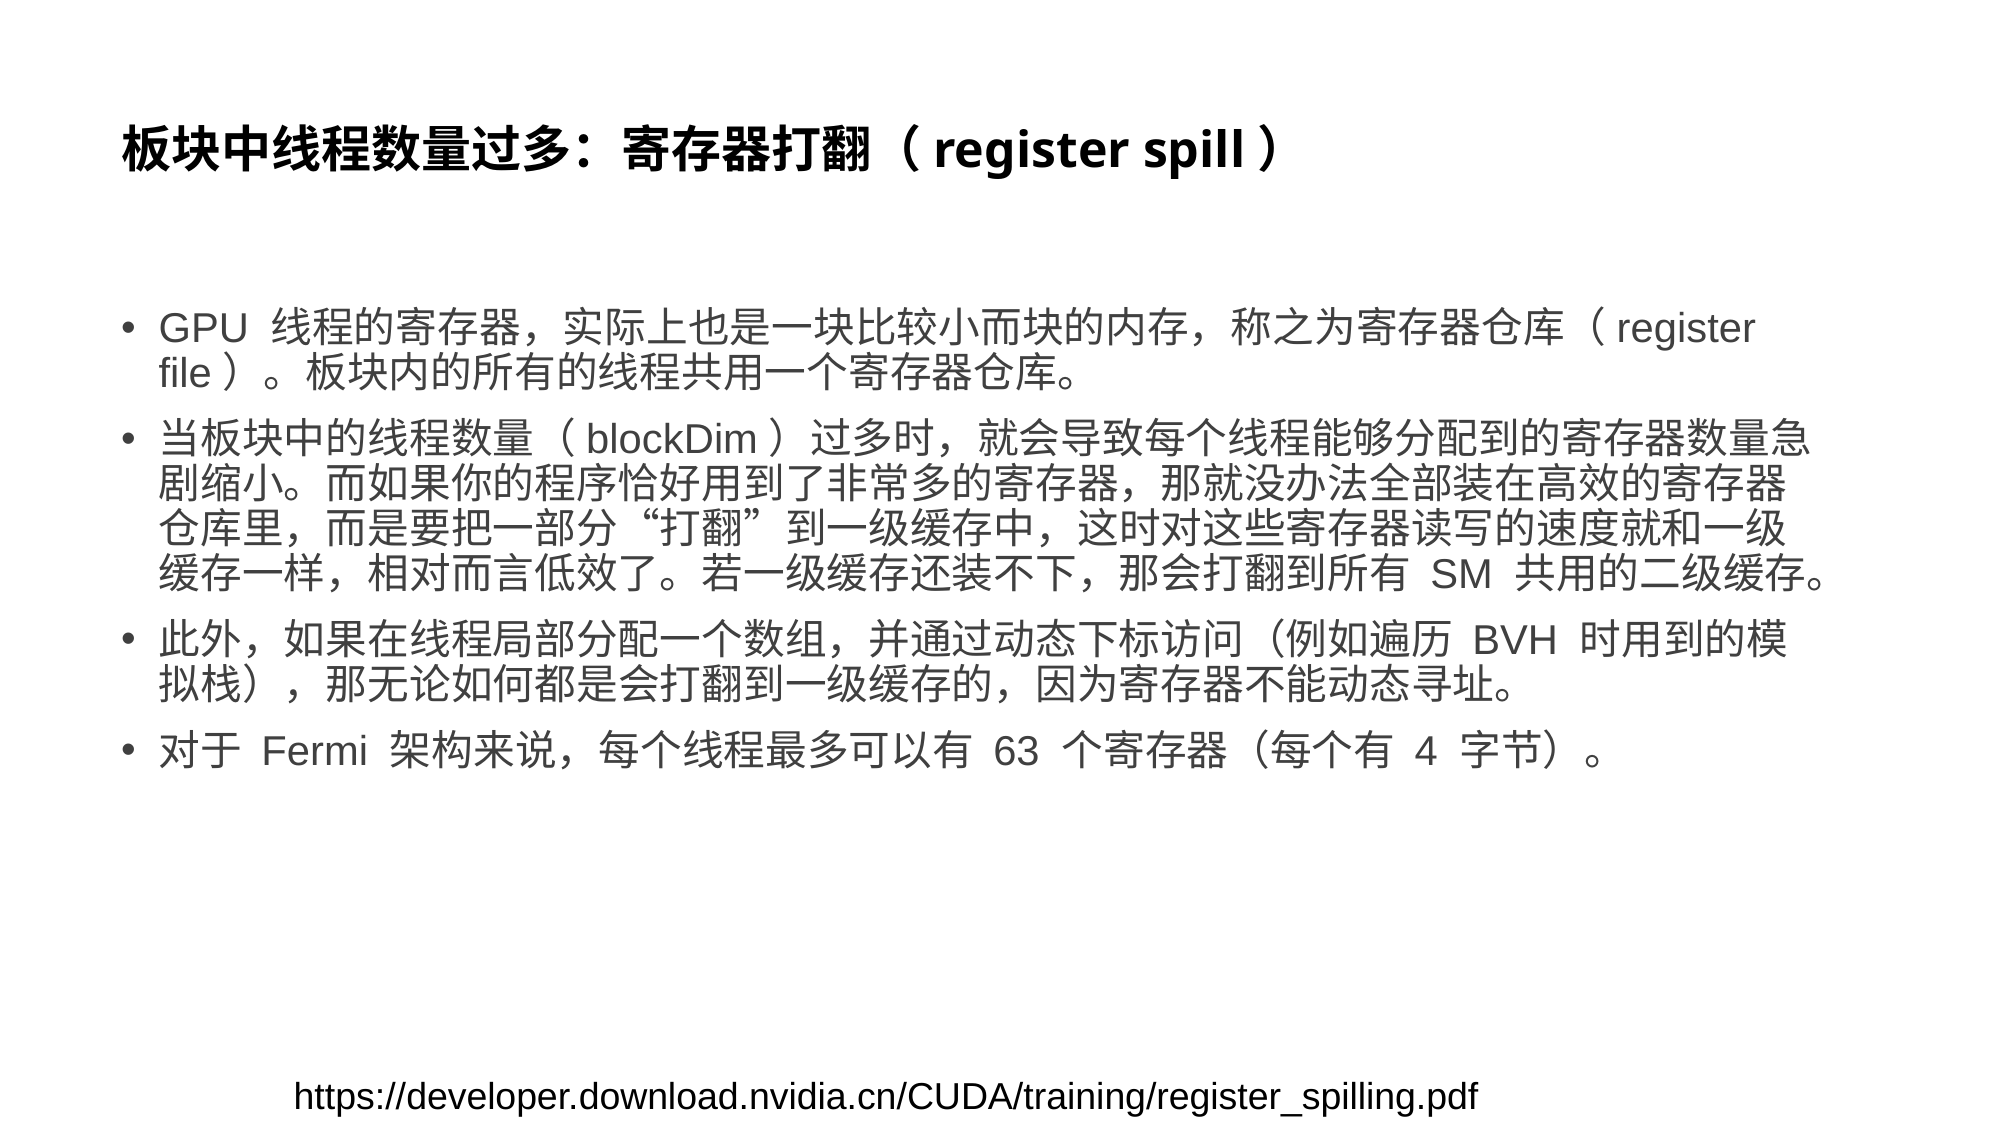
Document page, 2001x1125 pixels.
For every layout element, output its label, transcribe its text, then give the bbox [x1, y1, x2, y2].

text_box https://developer.download.nvidia.cn/CUDA/training/register_spilling.pdf [278, 1064, 1809, 1125]
list GPU 线程的寄存器，实际上也是一块比较小而块的内存，称之为寄存器仓库（register file）。板块内的所有的线程共用一个寄存器仓库。 当板块中的线程数量（blockDim）过多时，就会导致每个线程能够分配到的寄存器数量急剧缩小。而如果你的程序恰好用到了非常多的寄存器，那就没办法全部装在高效的寄存器仓库里，而是要把一部分“打翻”到一级缓存中，这时对这些寄存器读写的速度就和一级缓存一样，相对而言低效了。若一级缓存还装不下，那会打翻到所有 SM 共用的二级缓存。 此外，如果在线程局部分配一个数组，并通过动态下标访问（例如遍历 BVH 时用到的模拟栈），那无论如何都是会打翻到一级缓存的，因为寄存器不能动态寻址。 对于 Fermi 架构来说，每个线程最多可以有 63 个寄存器（每个有 4 字节）。 [106, 299, 1832, 1014]
title 板块中线程数量过多：寄存器打翻（register spill） [106, 42, 1832, 260]
